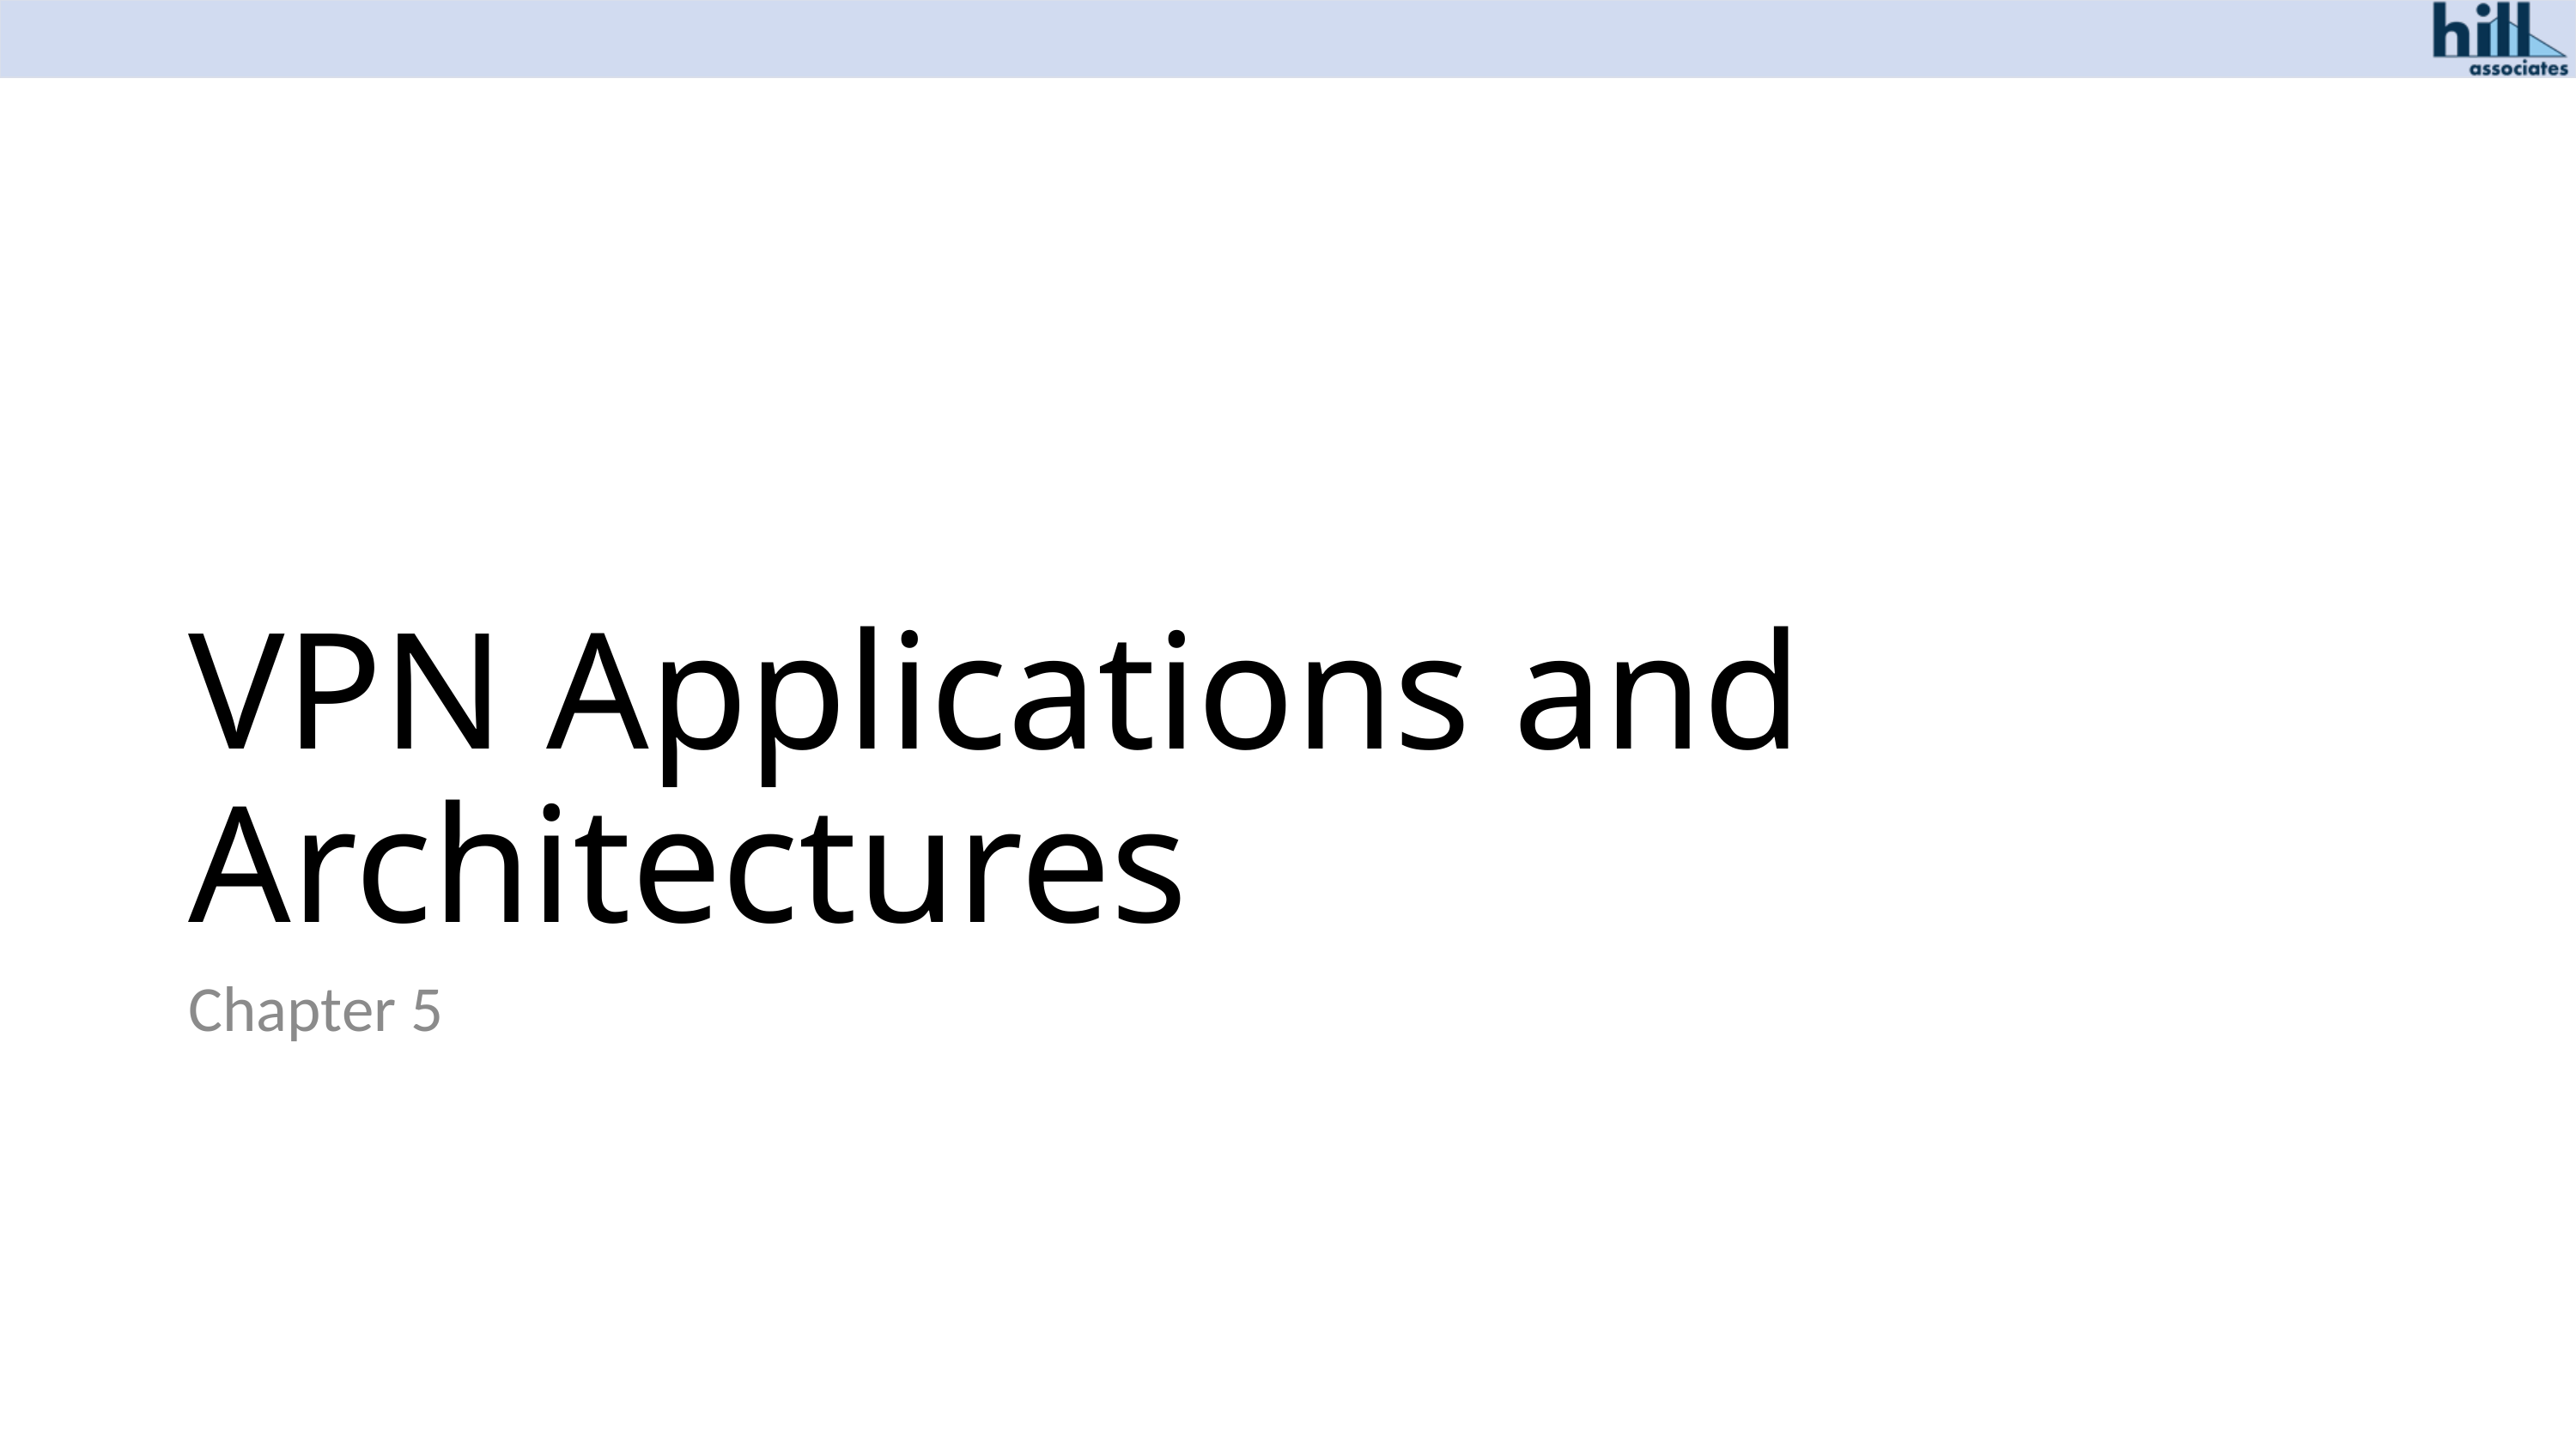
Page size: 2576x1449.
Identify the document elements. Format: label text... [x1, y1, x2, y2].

title VPN Applications and Architectures [175, 361, 2576, 964]
picture [2432, 0, 2576, 80]
list Chapter 5 [175, 969, 2398, 1287]
